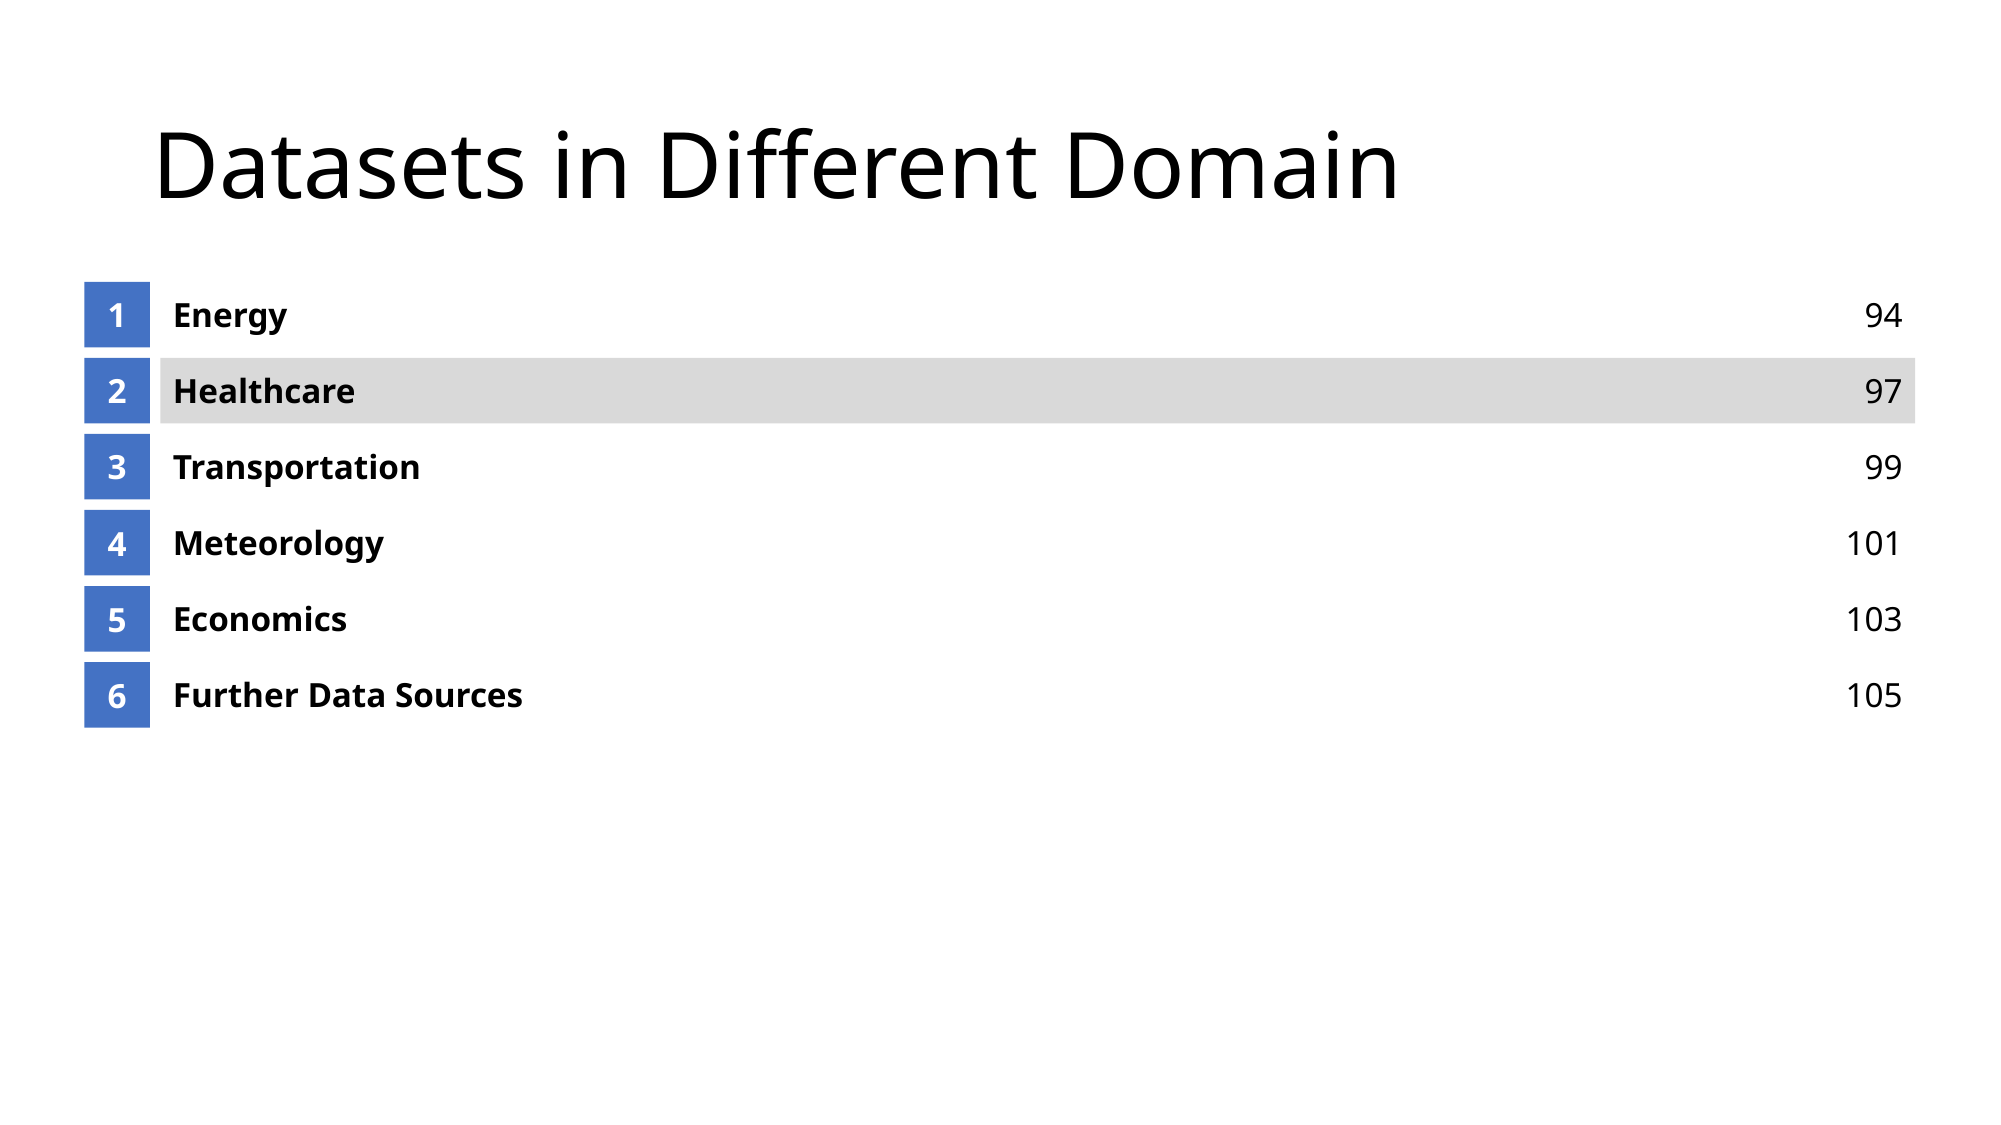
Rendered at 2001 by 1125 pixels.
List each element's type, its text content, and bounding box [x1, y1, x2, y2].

text_box [1904, 357, 1916, 424]
text_box 97 [1884, 357, 1904, 424]
text_box 94 [1884, 281, 1904, 348]
text_box [493, 357, 1884, 424]
text_box Economics [159, 585, 493, 653]
text_box Transportation [159, 433, 493, 500]
text_box 99 [1884, 433, 1904, 500]
text_box 6 [83, 661, 151, 729]
text_box Further Data Sources [159, 661, 493, 729]
text_box Energy [159, 281, 493, 348]
text_box 101 [1884, 509, 1904, 577]
text_box 1 [83, 281, 151, 348]
text_box 4 [83, 509, 151, 577]
text_box 103 [1884, 585, 1904, 653]
text_box Meteorology [159, 509, 493, 577]
text_box 3 [83, 433, 151, 500]
text_box Healthcare [159, 357, 493, 424]
text_box 105 [1884, 661, 1904, 729]
text_box 5 [83, 585, 151, 653]
title Datasets in Different Domain [137, 59, 1863, 278]
text_box 2 [83, 357, 151, 424]
